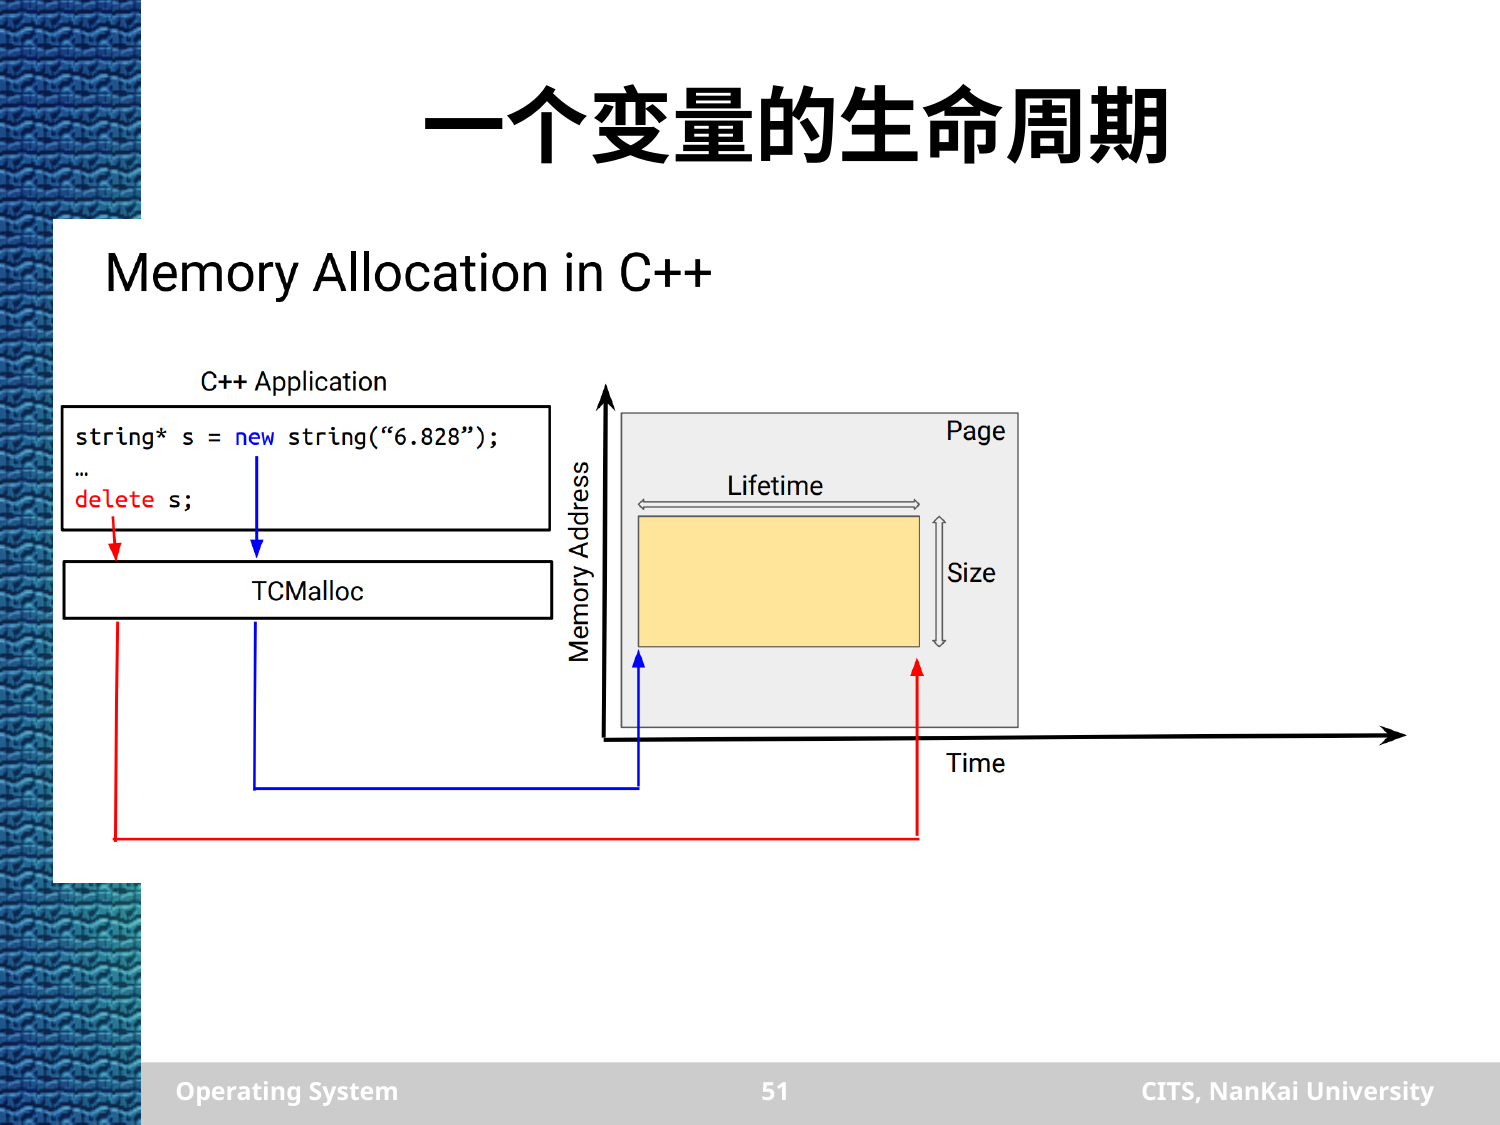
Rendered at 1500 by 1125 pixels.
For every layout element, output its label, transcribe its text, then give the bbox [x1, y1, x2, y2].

slide_number Operating System [160, 1067, 574, 1118]
title 一个变量的生命周期 [159, 50, 1436, 197]
slide_number 51 [600, 1067, 951, 1118]
footer CITS, NanKai University [974, 1067, 1451, 1118]
picture [0, 0, 1408, 1125]
